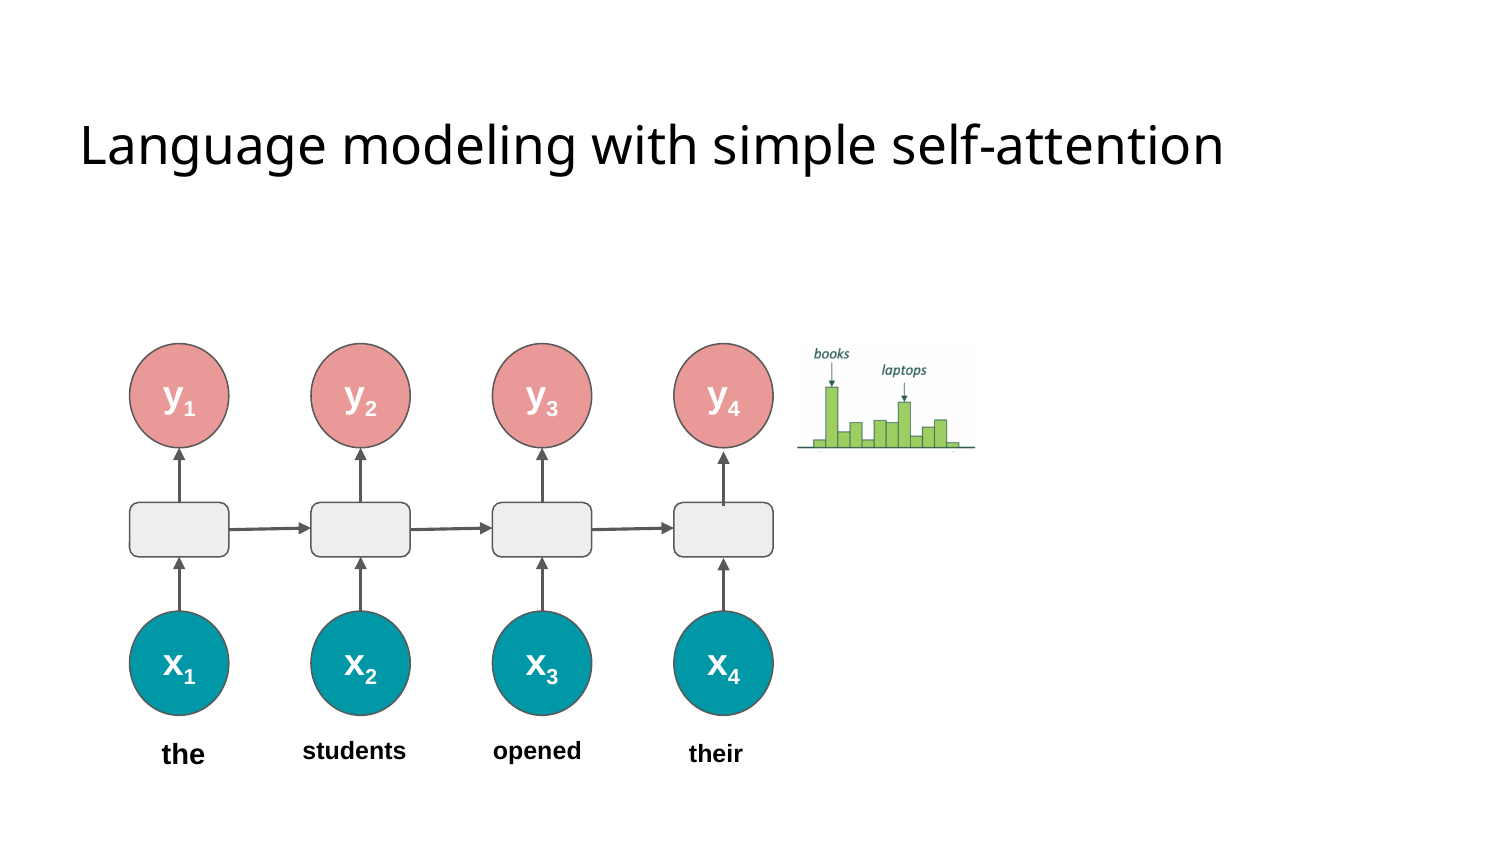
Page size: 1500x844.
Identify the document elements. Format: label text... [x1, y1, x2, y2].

text_box x1 [129, 611, 229, 716]
text_box y4 [673, 343, 774, 448]
text_box y3 [492, 343, 592, 448]
text_box [129, 502, 229, 557]
text_box x2 [310, 611, 411, 716]
picture [797, 339, 978, 452]
text_box x3 [492, 611, 592, 716]
text_box [310, 502, 411, 557]
text_box y2 [310, 343, 411, 448]
text_box students [287, 720, 437, 780]
text_box [492, 502, 592, 557]
title Language modeling with simple self-attention [64, 96, 1463, 191]
text_box the [146, 720, 246, 785]
text_box their [673, 722, 798, 783]
text_box [673, 502, 774, 557]
text_box opened [477, 720, 627, 780]
text_box y1 [129, 343, 229, 448]
text_box x4 [673, 611, 774, 716]
